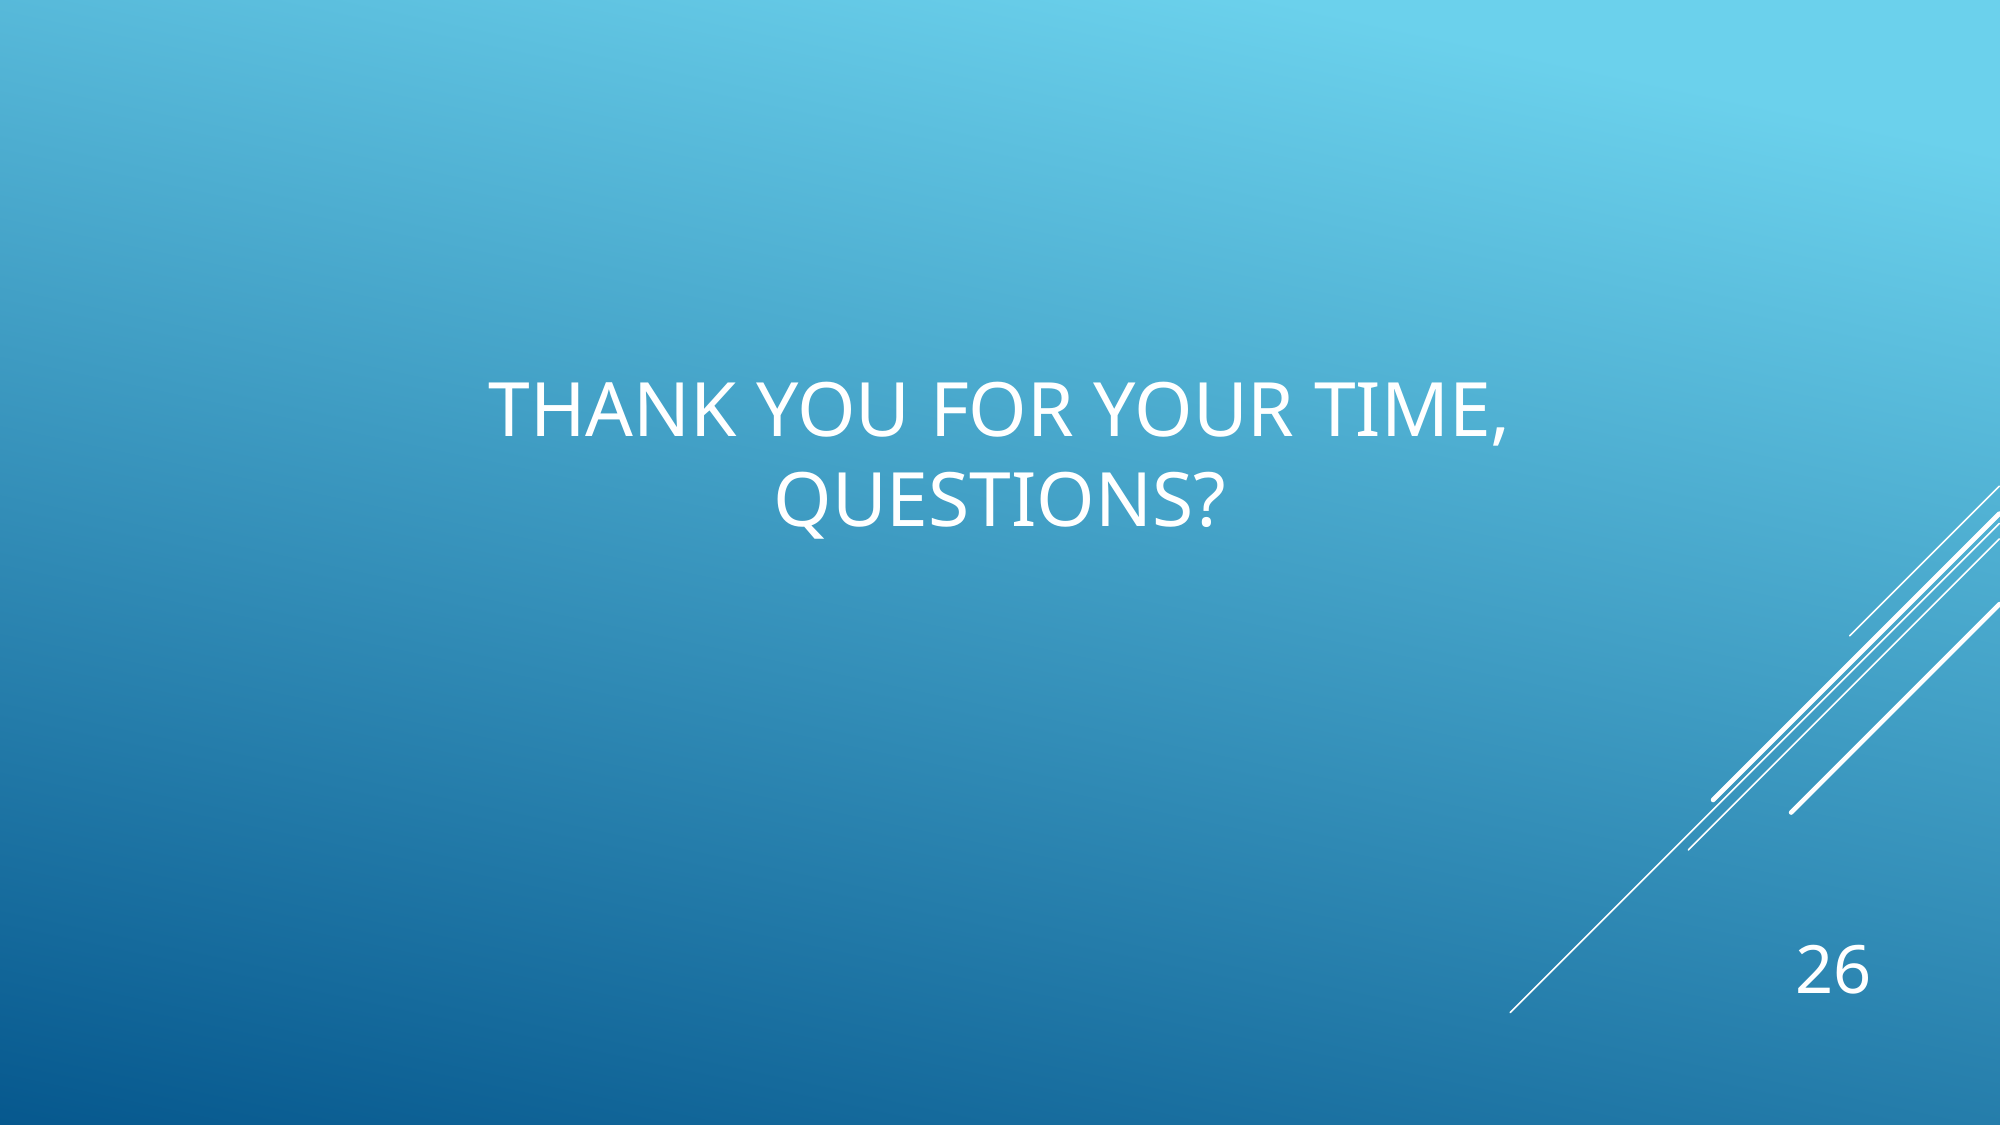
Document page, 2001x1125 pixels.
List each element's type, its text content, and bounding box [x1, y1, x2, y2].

title Thank you for your time, questions? [300, 328, 1700, 576]
slide_number 26 [1700, 915, 1888, 1025]
